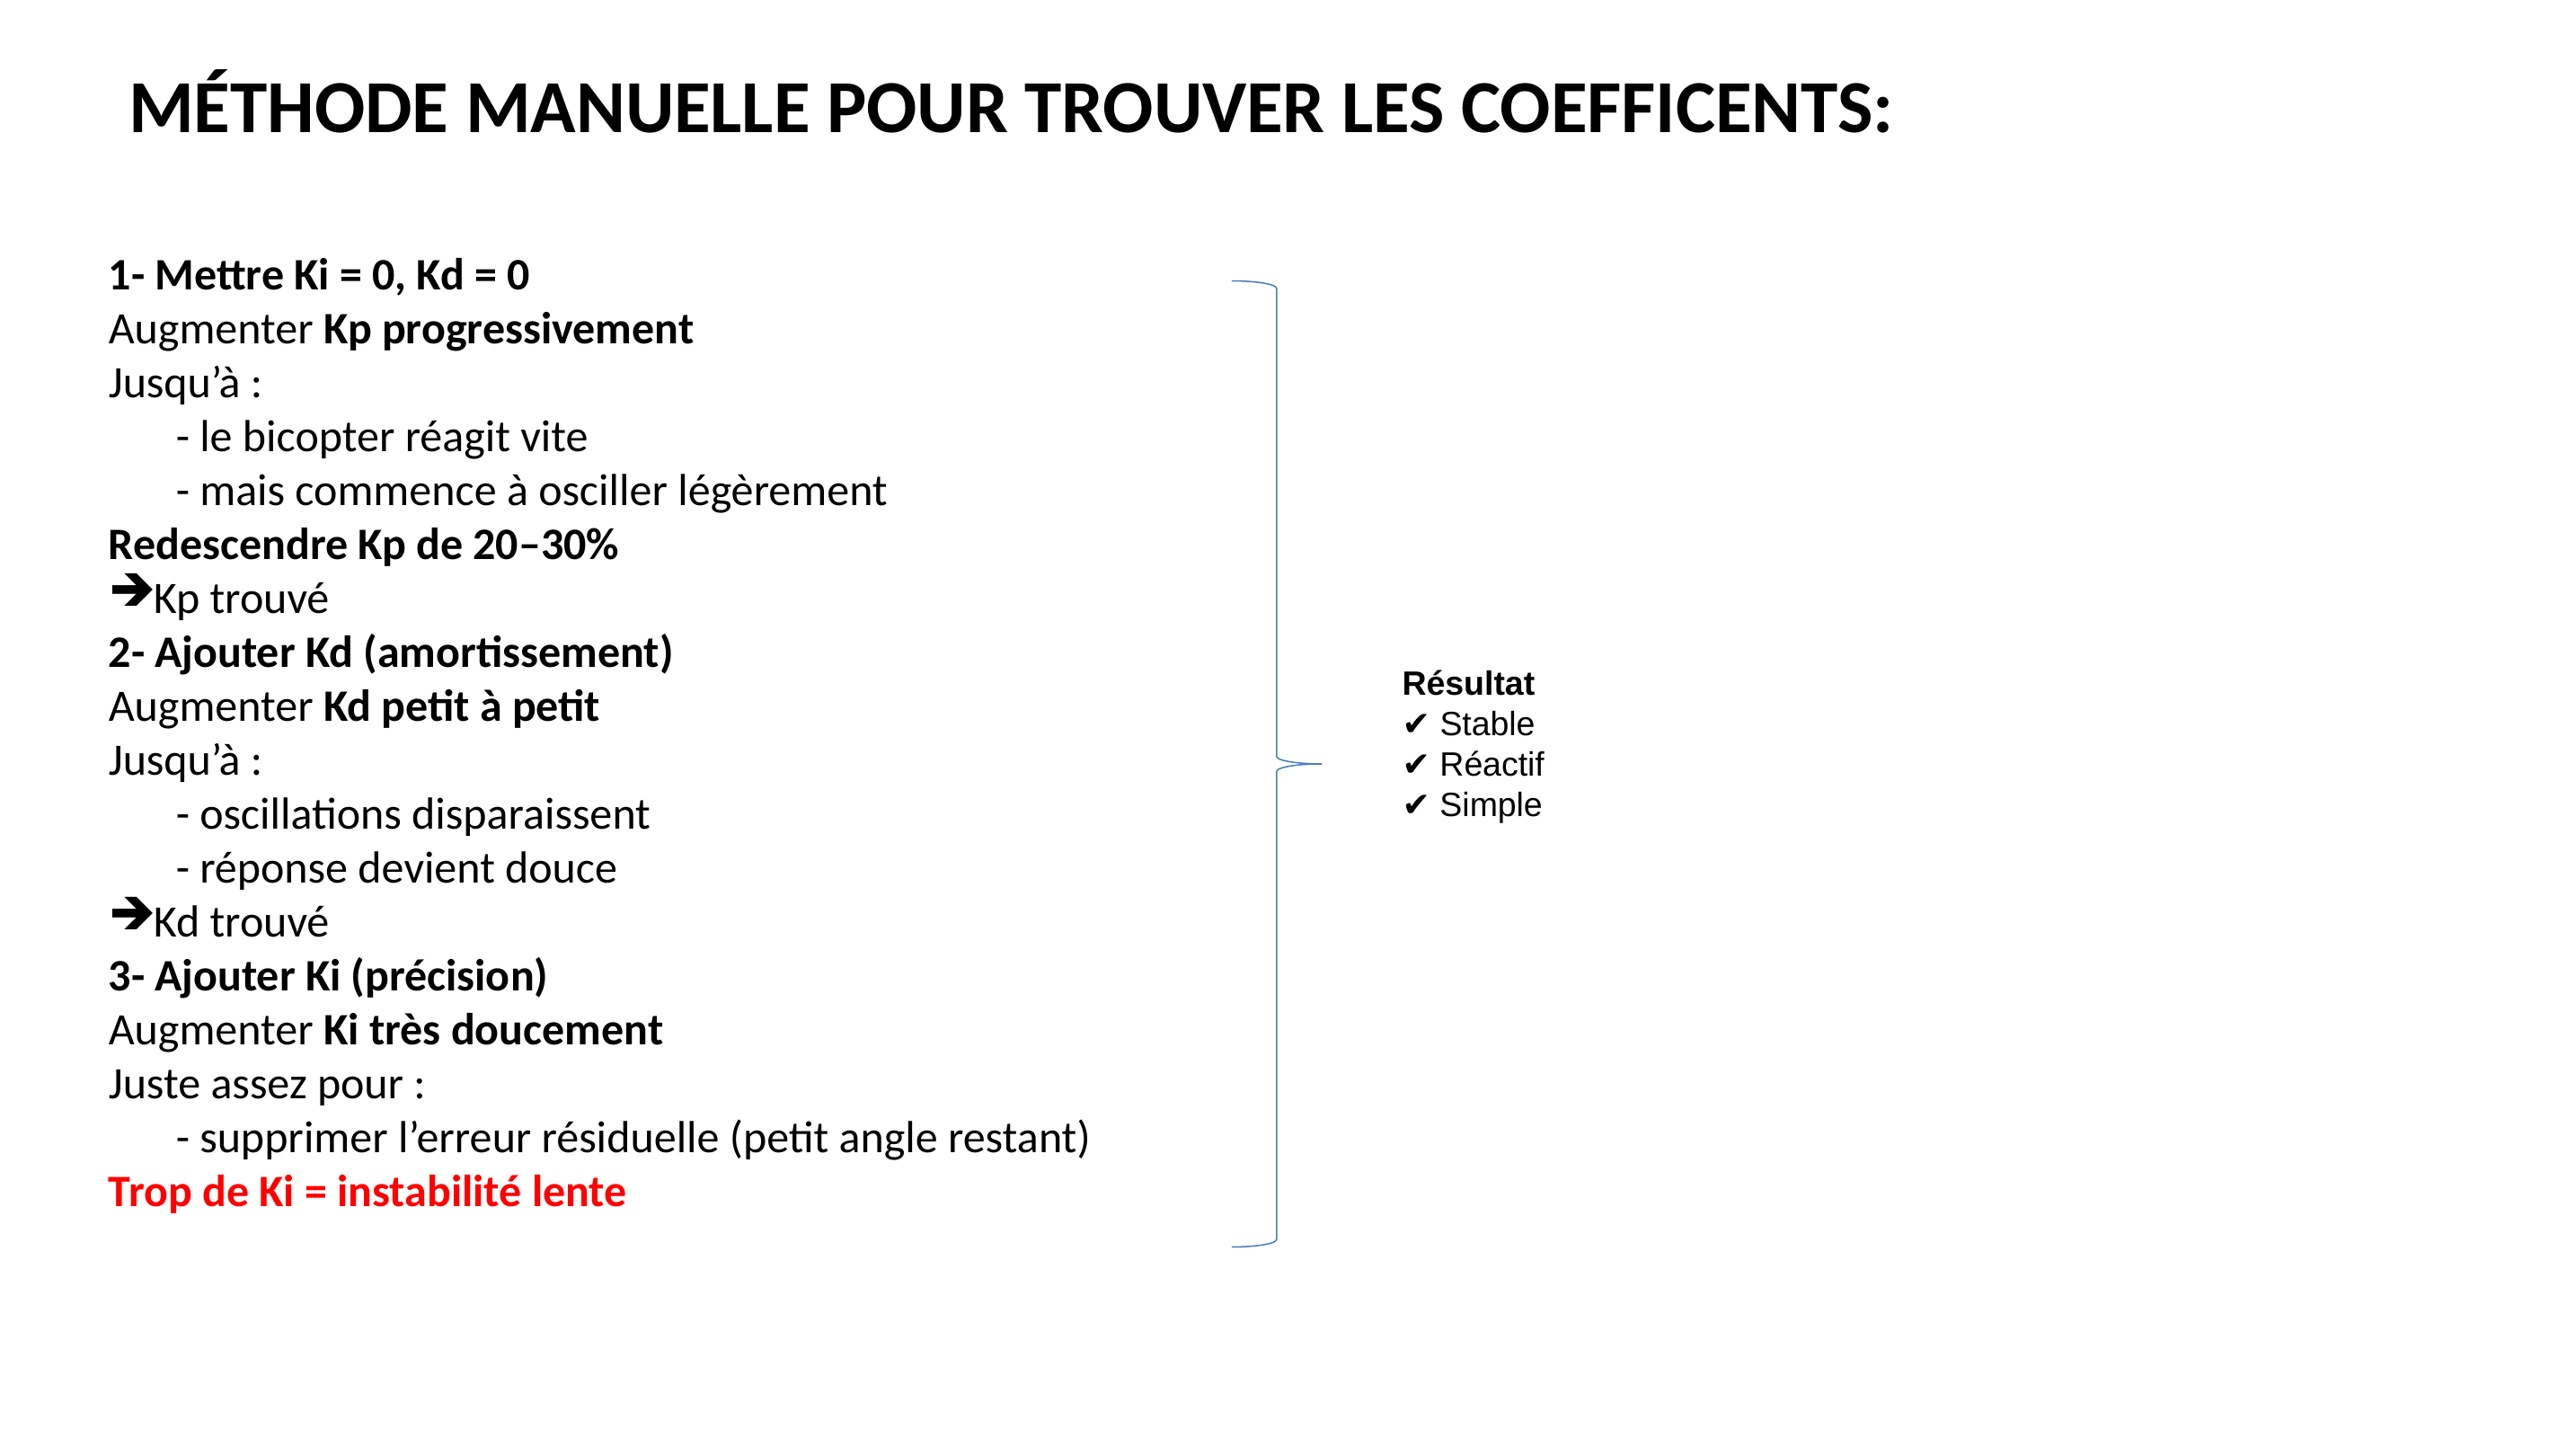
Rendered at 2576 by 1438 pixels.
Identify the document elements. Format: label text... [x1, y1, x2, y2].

title MÉTHODE MANUELLE POUR TROUVER LES COEFFICENTS: [128, 58, 2448, 148]
text_box [1231, 280, 1323, 1248]
text_box Résultat ✔ Stable ✔ Réactif ✔ Simple [1388, 654, 1771, 871]
list 1- Mettre Ki = 0, Kd = 0 Augmenter Kp progressivement Jusqu’à : - le bicopter réagit vite - mais commence à osciller légèrement Redescendre Kp de 20–30% Kp trouvé 2- Ajouter Kd (amortissement) Augmenter Kd petit à petit Jusqu’à : - oscillations disparaissent - réponse devient douce Kd trouvé 3- Ajouter Ki (précision) Augmenter Ki très doucement Juste assez pour : - supprimer l’erreur résiduelle (petit angle restant) Trop de Ki = instabilité lente [108, 191, 2448, 1335]
